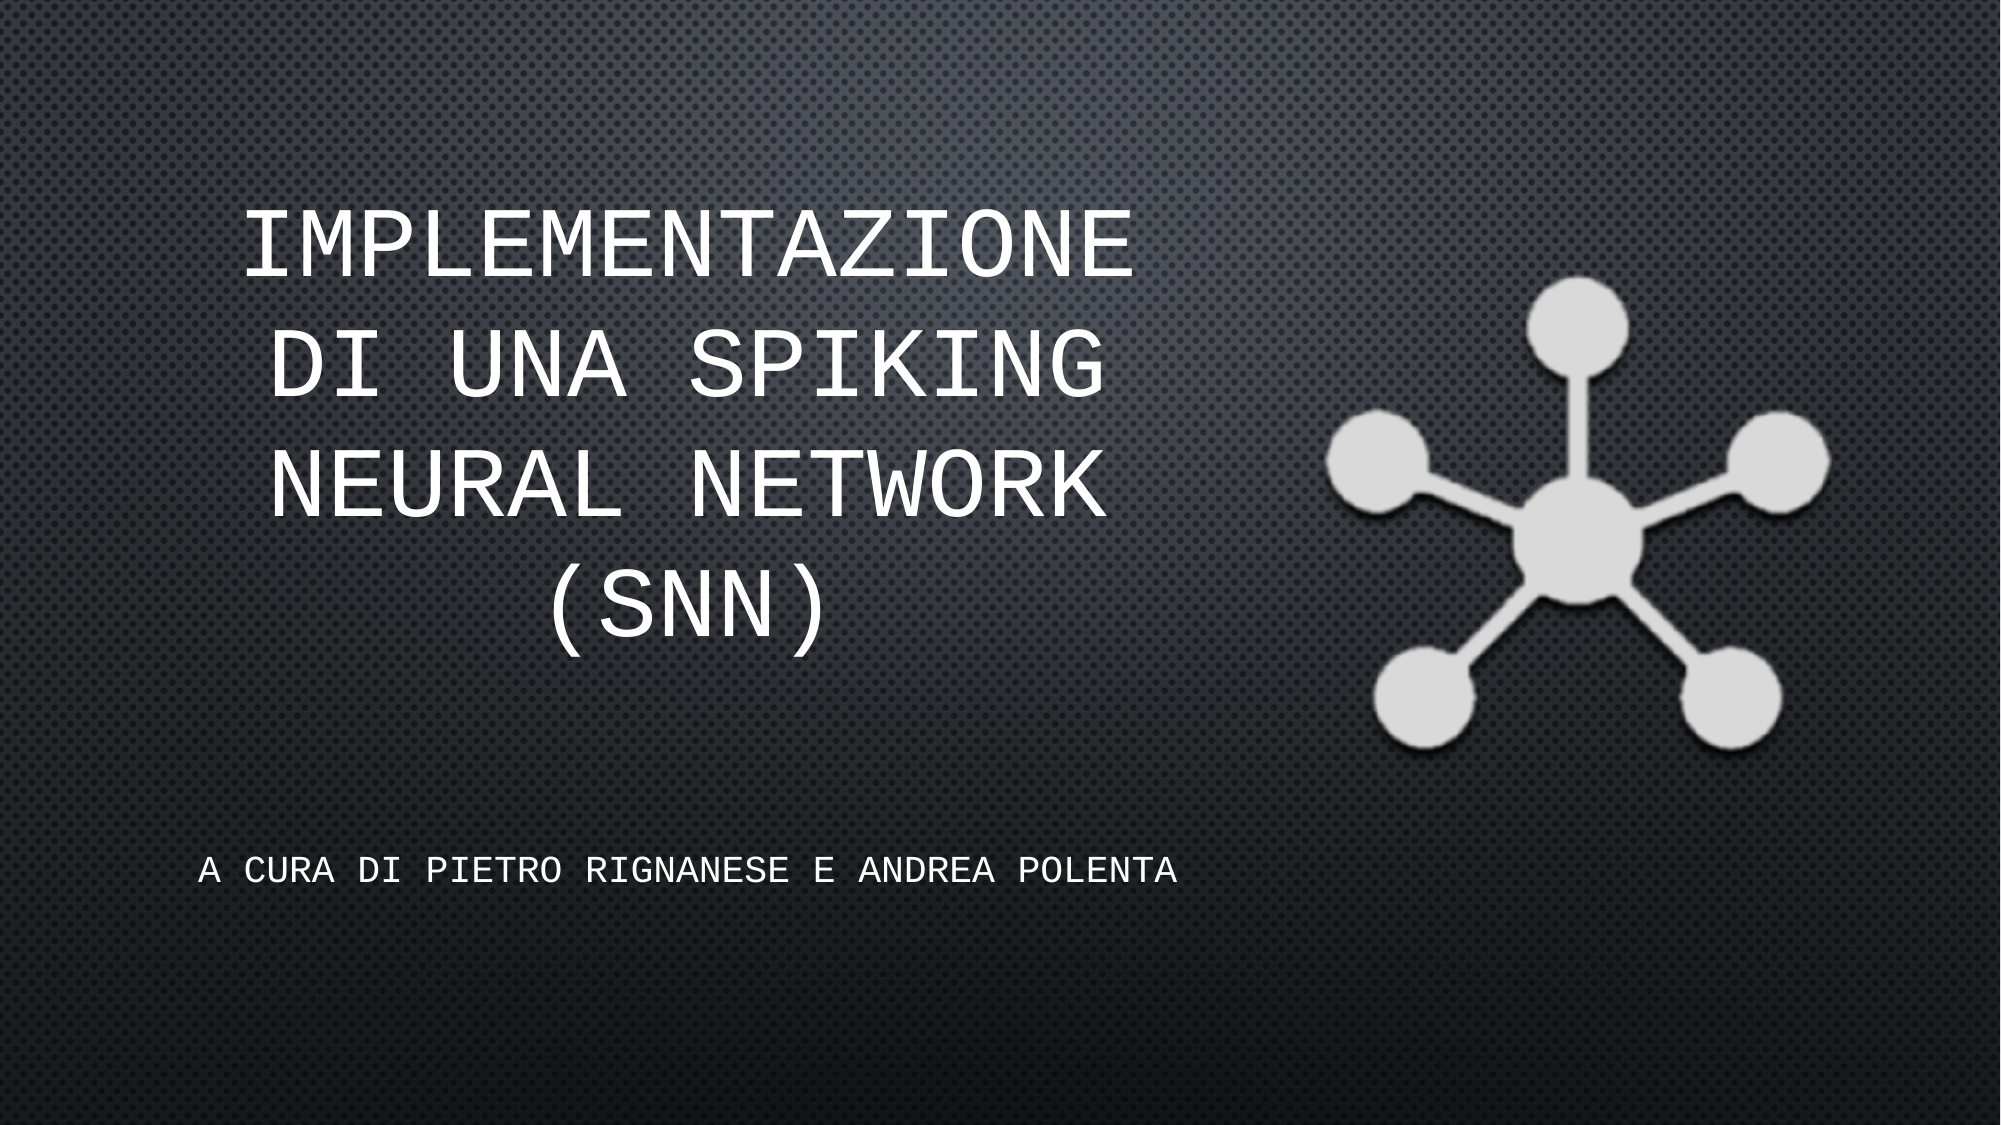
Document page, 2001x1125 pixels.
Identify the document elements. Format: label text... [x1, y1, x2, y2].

subtitle A cura di Pietro Rignanese e Andrea Polenta [182, 836, 1192, 902]
title Implementazione di una spiking neural network (SNN) [182, 139, 1192, 665]
picture [1252, 187, 1902, 838]
